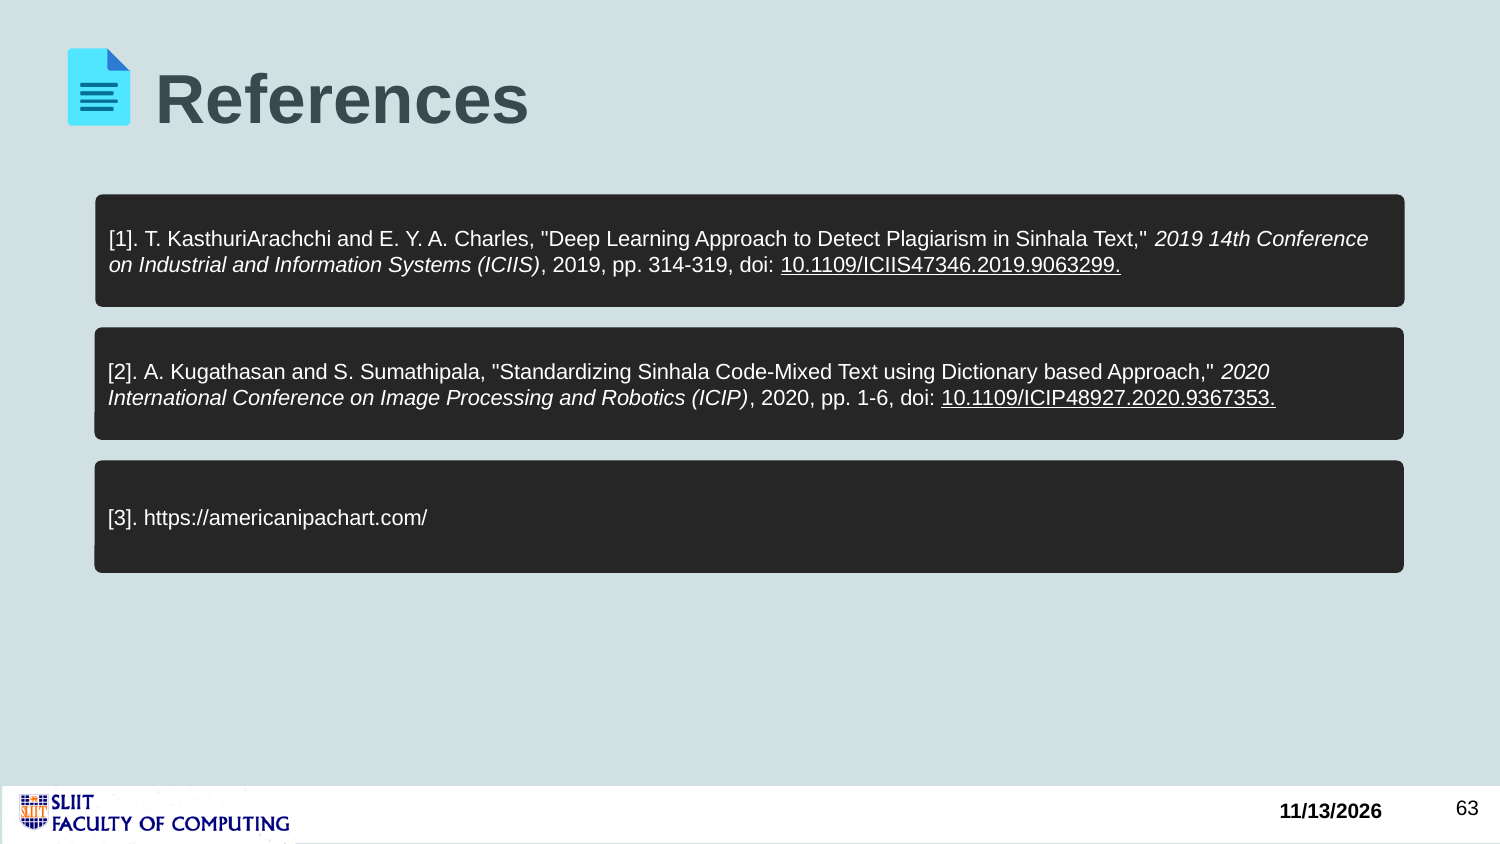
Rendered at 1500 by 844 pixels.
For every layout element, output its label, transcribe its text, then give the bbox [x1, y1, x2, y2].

text_box [2]. A. Kugathasan and S. Sumathipala, "Standardizing Sinhala Code-Mixed Text using Dictionary based Approach," 2020 International Conference on Image Processing and Robotics (ICIP), 2020, pp. 1-6, doi: 10.1109/ICIP48927.2020.9367353. [92, 325, 1406, 442]
picture [49, 38, 148, 136]
text_box [3]. https://americanipachart.com/ [92, 458, 1406, 576]
text_box [1]. T. KasthuriArachchi and E. Y. A. Charles, "Deep Learning Approach to Detect Plagiarism in Sinhala Text," 2019 14th Conference on Industrial and Information Systems (ICIIS), 2019, pp. 314-319, doi: 10.1109/ICIIS47346.2019.9063299. [93, 192, 1407, 310]
picture [2, 786, 296, 844]
slide_number 63 [1403, 769, 1494, 844]
title References [140, 38, 1158, 153]
